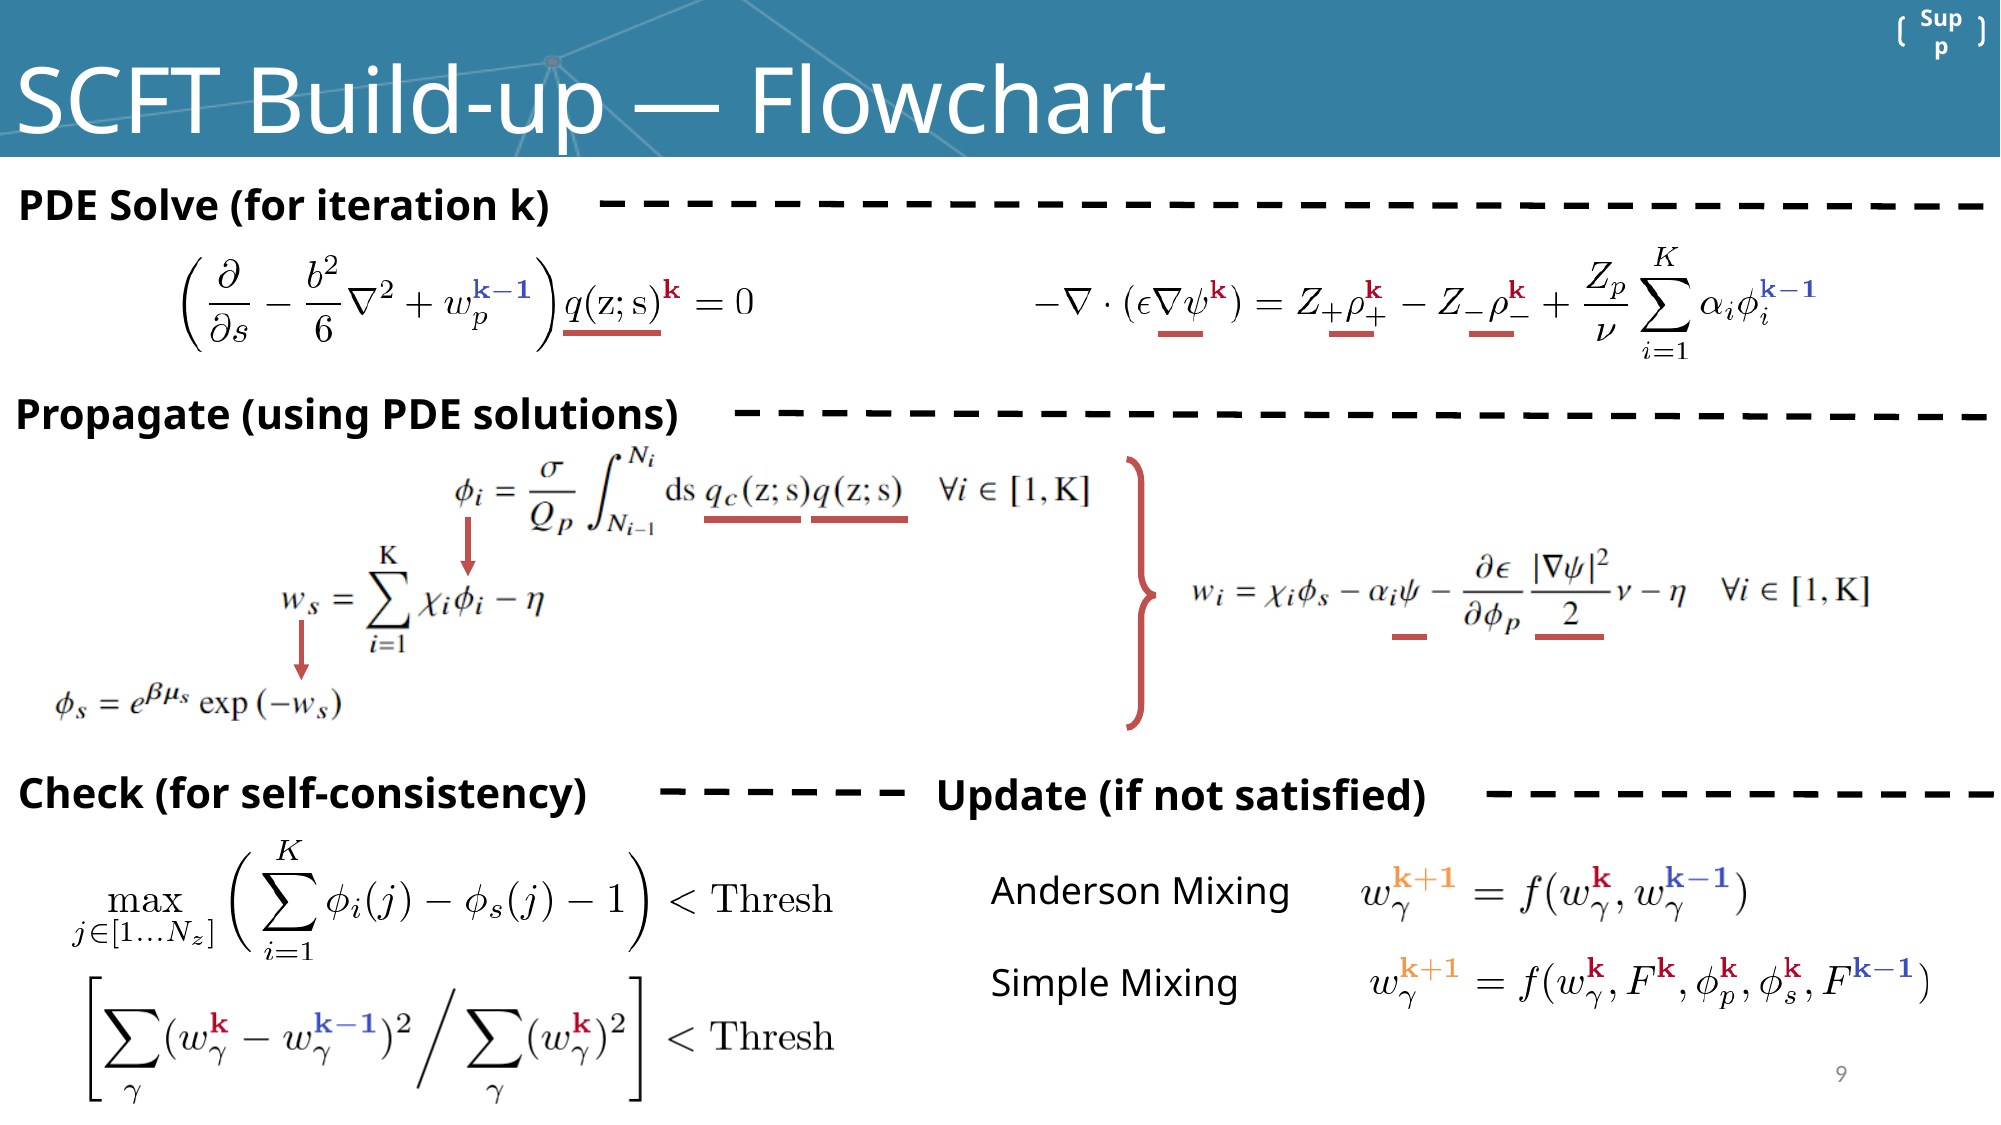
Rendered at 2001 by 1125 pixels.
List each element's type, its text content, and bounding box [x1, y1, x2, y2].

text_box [3, 171, 2000, 237]
slide_number 9 [1412, 1042, 1863, 1103]
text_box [0, 380, 1997, 447]
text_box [25, 620, 761, 739]
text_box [920, 761, 2000, 828]
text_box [975, 859, 1746, 922]
picture [89, 976, 835, 1104]
picture [72, 840, 833, 960]
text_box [976, 951, 1928, 1013]
title SCFT Build-up — Flowchart [0, 22, 1725, 154]
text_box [1126, 459, 1886, 728]
picture [182, 255, 753, 352]
picture [421, 447, 1157, 554]
picture [1035, 247, 1816, 359]
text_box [254, 516, 564, 620]
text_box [3, 759, 909, 825]
